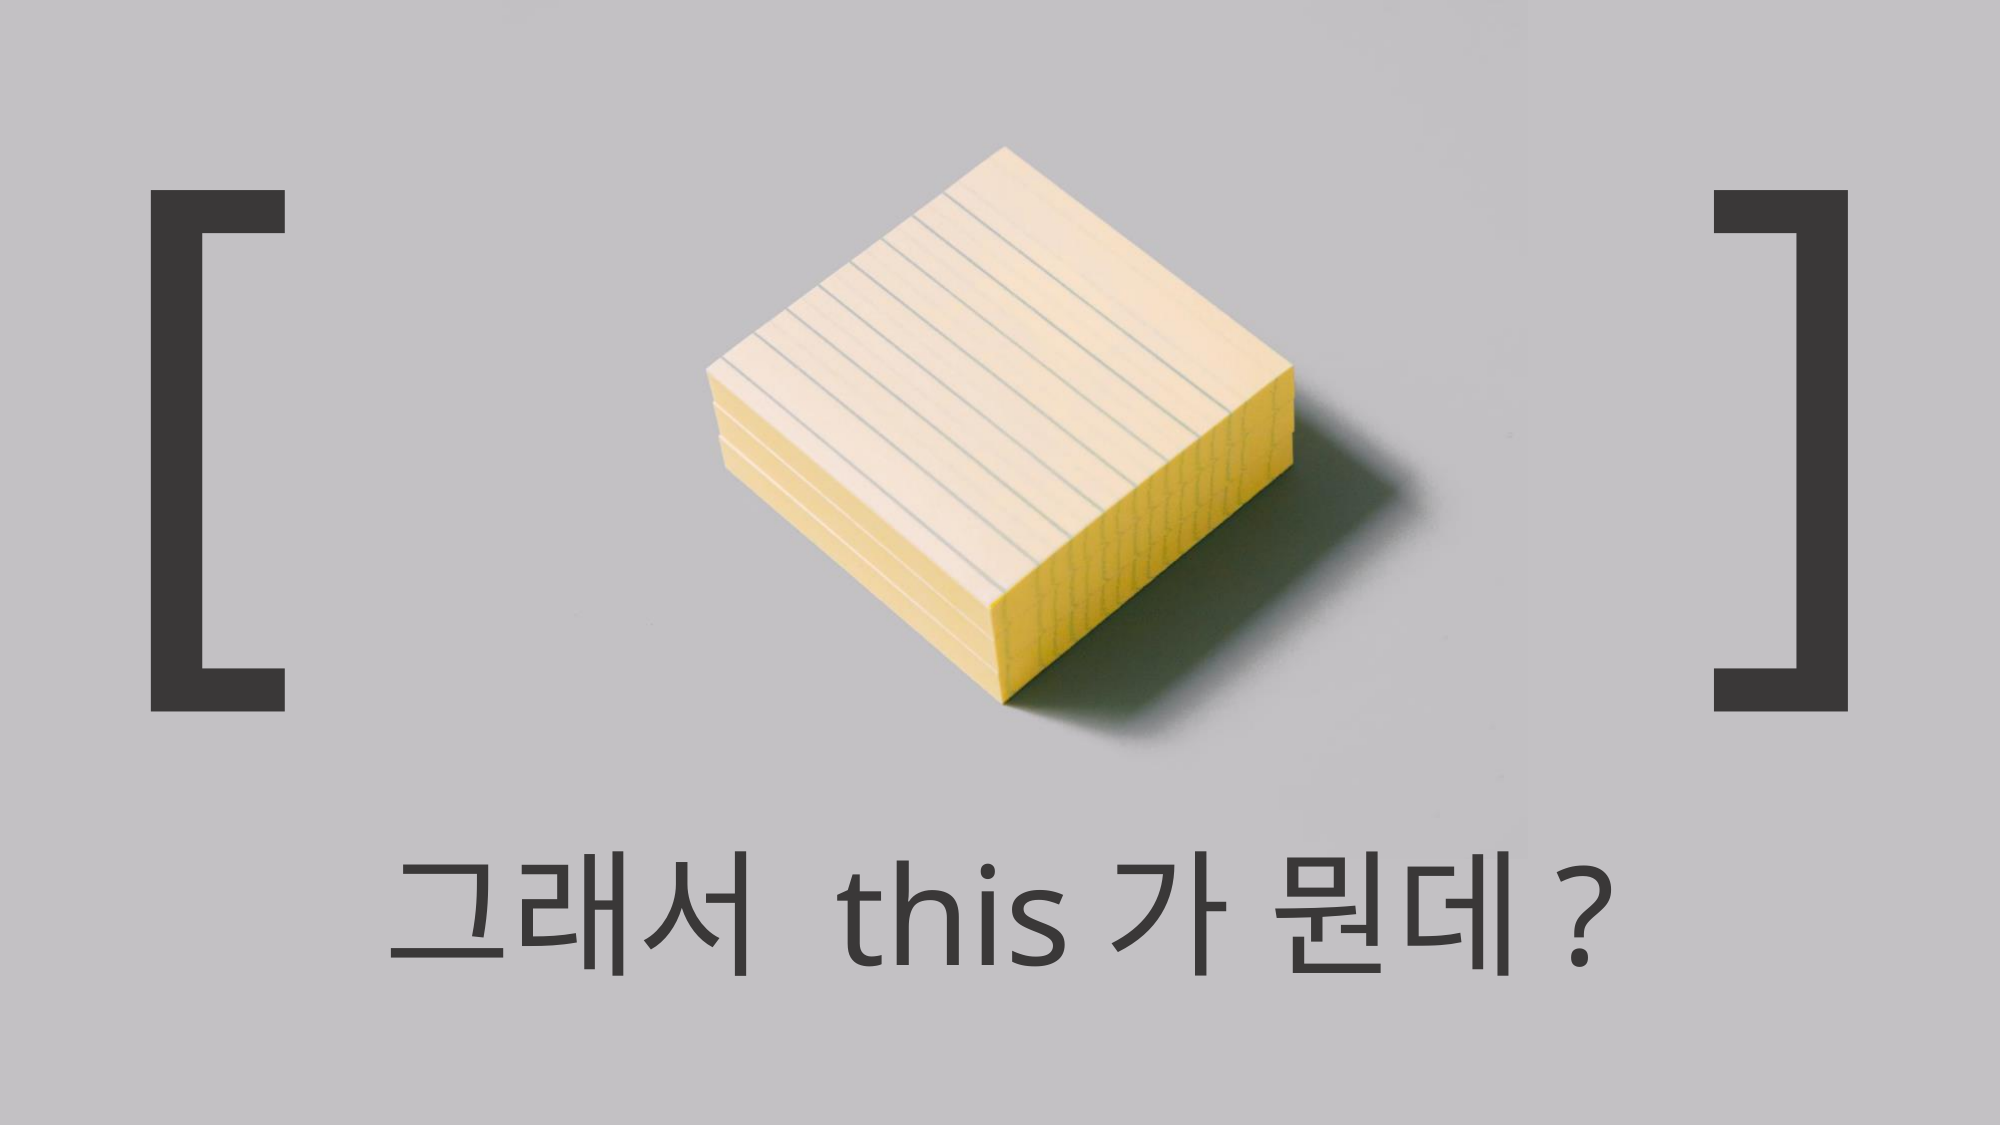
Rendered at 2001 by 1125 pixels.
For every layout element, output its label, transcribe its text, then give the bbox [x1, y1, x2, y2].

text_box [ ] [88, 12, 502, 745]
picture [502, 0, 1528, 859]
text_box 그래서 this가 뭔데? [369, 820, 1630, 1001]
text_box [ ] [1528, 12, 1912, 745]
